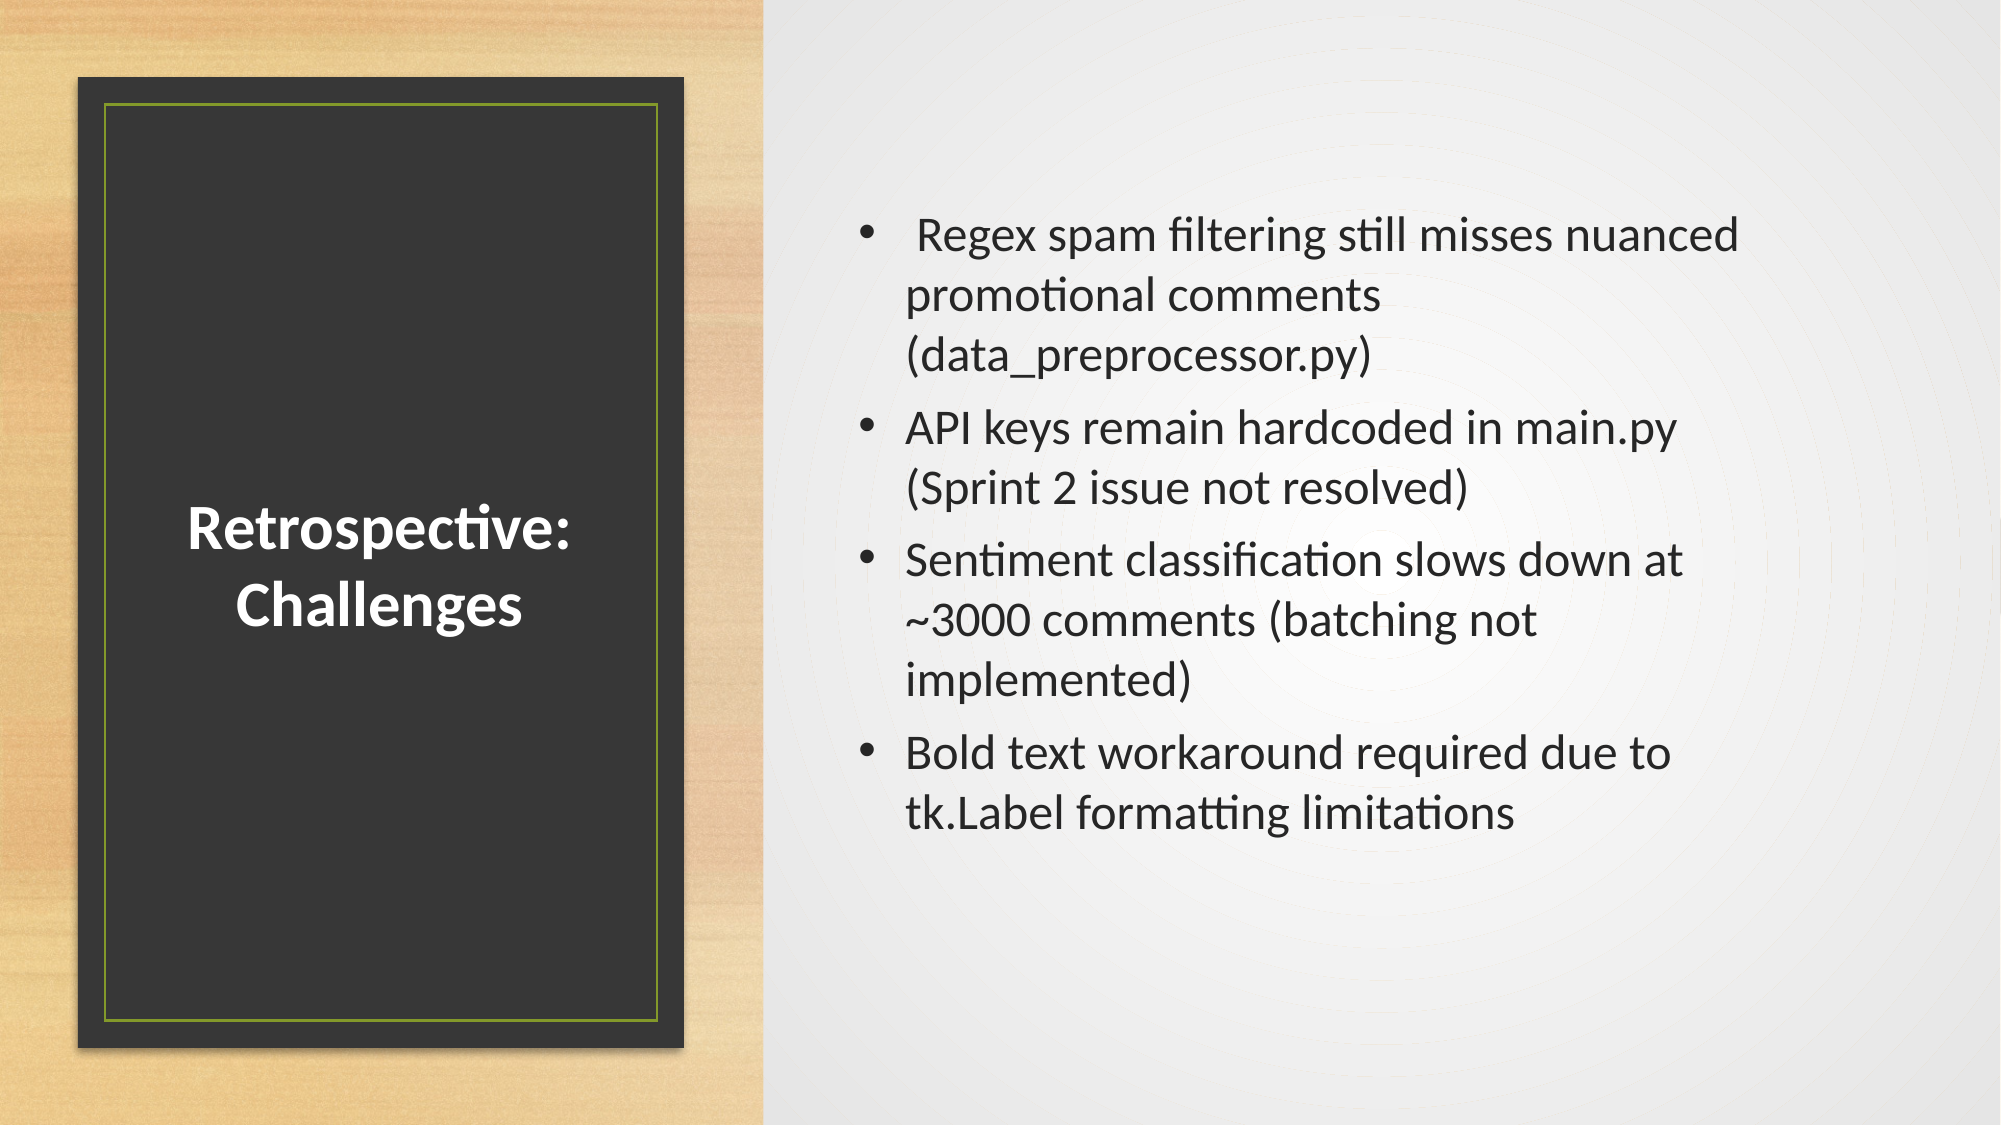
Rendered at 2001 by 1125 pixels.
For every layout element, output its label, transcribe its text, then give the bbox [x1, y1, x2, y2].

title Retrospective: Challenges [156, 156, 605, 968]
list Regex spam filtering still misses nuanced promotional comments (data_preprocessor.py) API keys remain hardcoded in main.py (Sprint 2 issue not resolved) Sentiment classification slows down at ~3000 comments (batching not implemented) Bold text workaround required due to tk.Label formatting limitations [843, 77, 1820, 964]
text_box [0, 0, 762, 1125]
text_box [77, 76, 685, 1049]
text_box [762, 0, 2000, 1125]
text_box [104, 103, 658, 1021]
